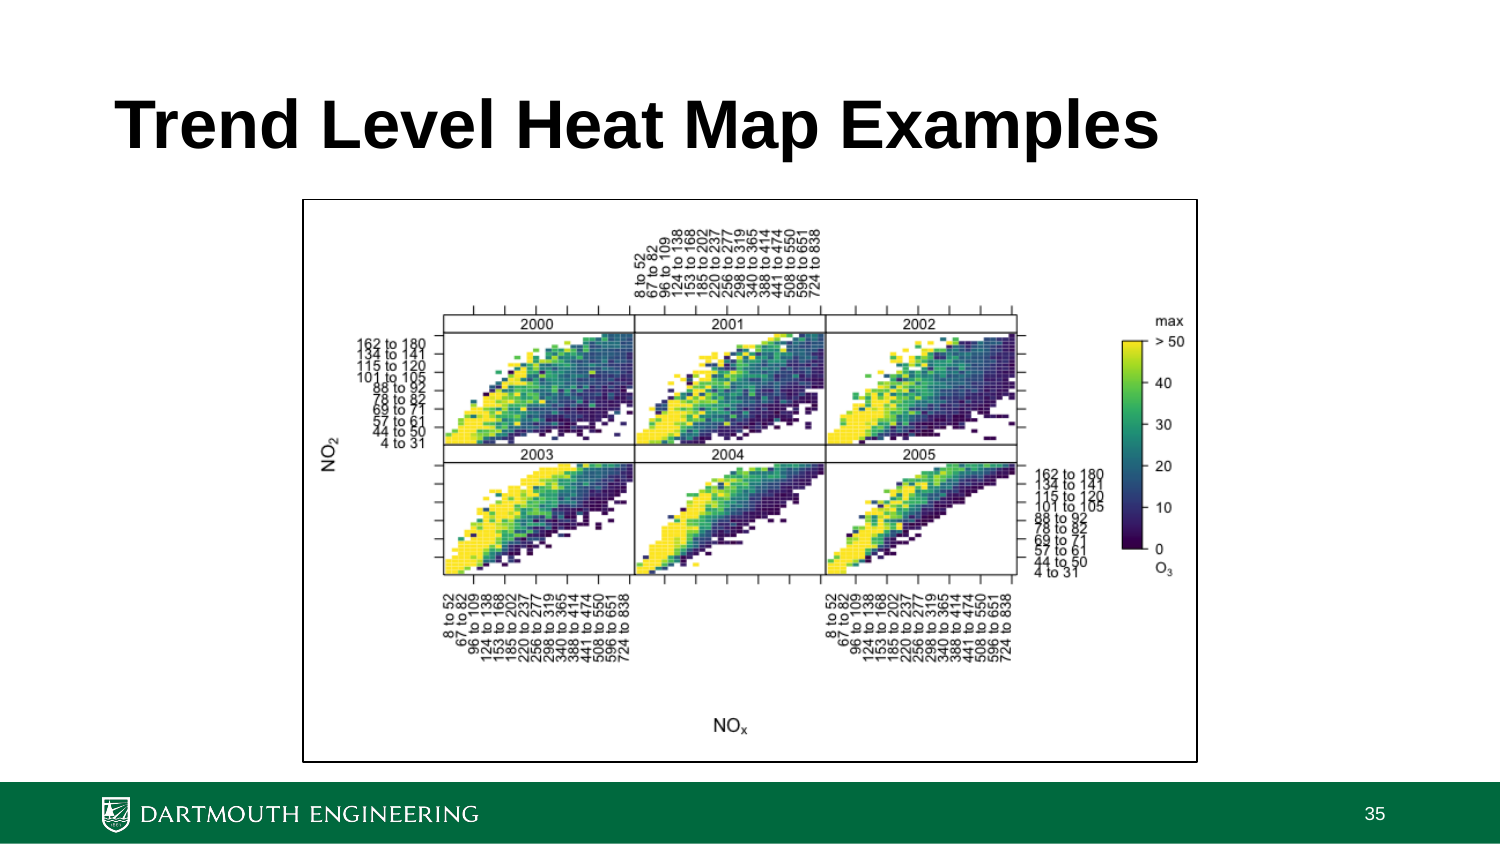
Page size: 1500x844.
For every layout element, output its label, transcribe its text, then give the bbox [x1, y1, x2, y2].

title Trend Level Heat Map Examples [103, 44, 1397, 208]
picture [303, 200, 1197, 762]
picture [102, 797, 479, 833]
slide_number ‹#› [1335, 790, 1397, 836]
